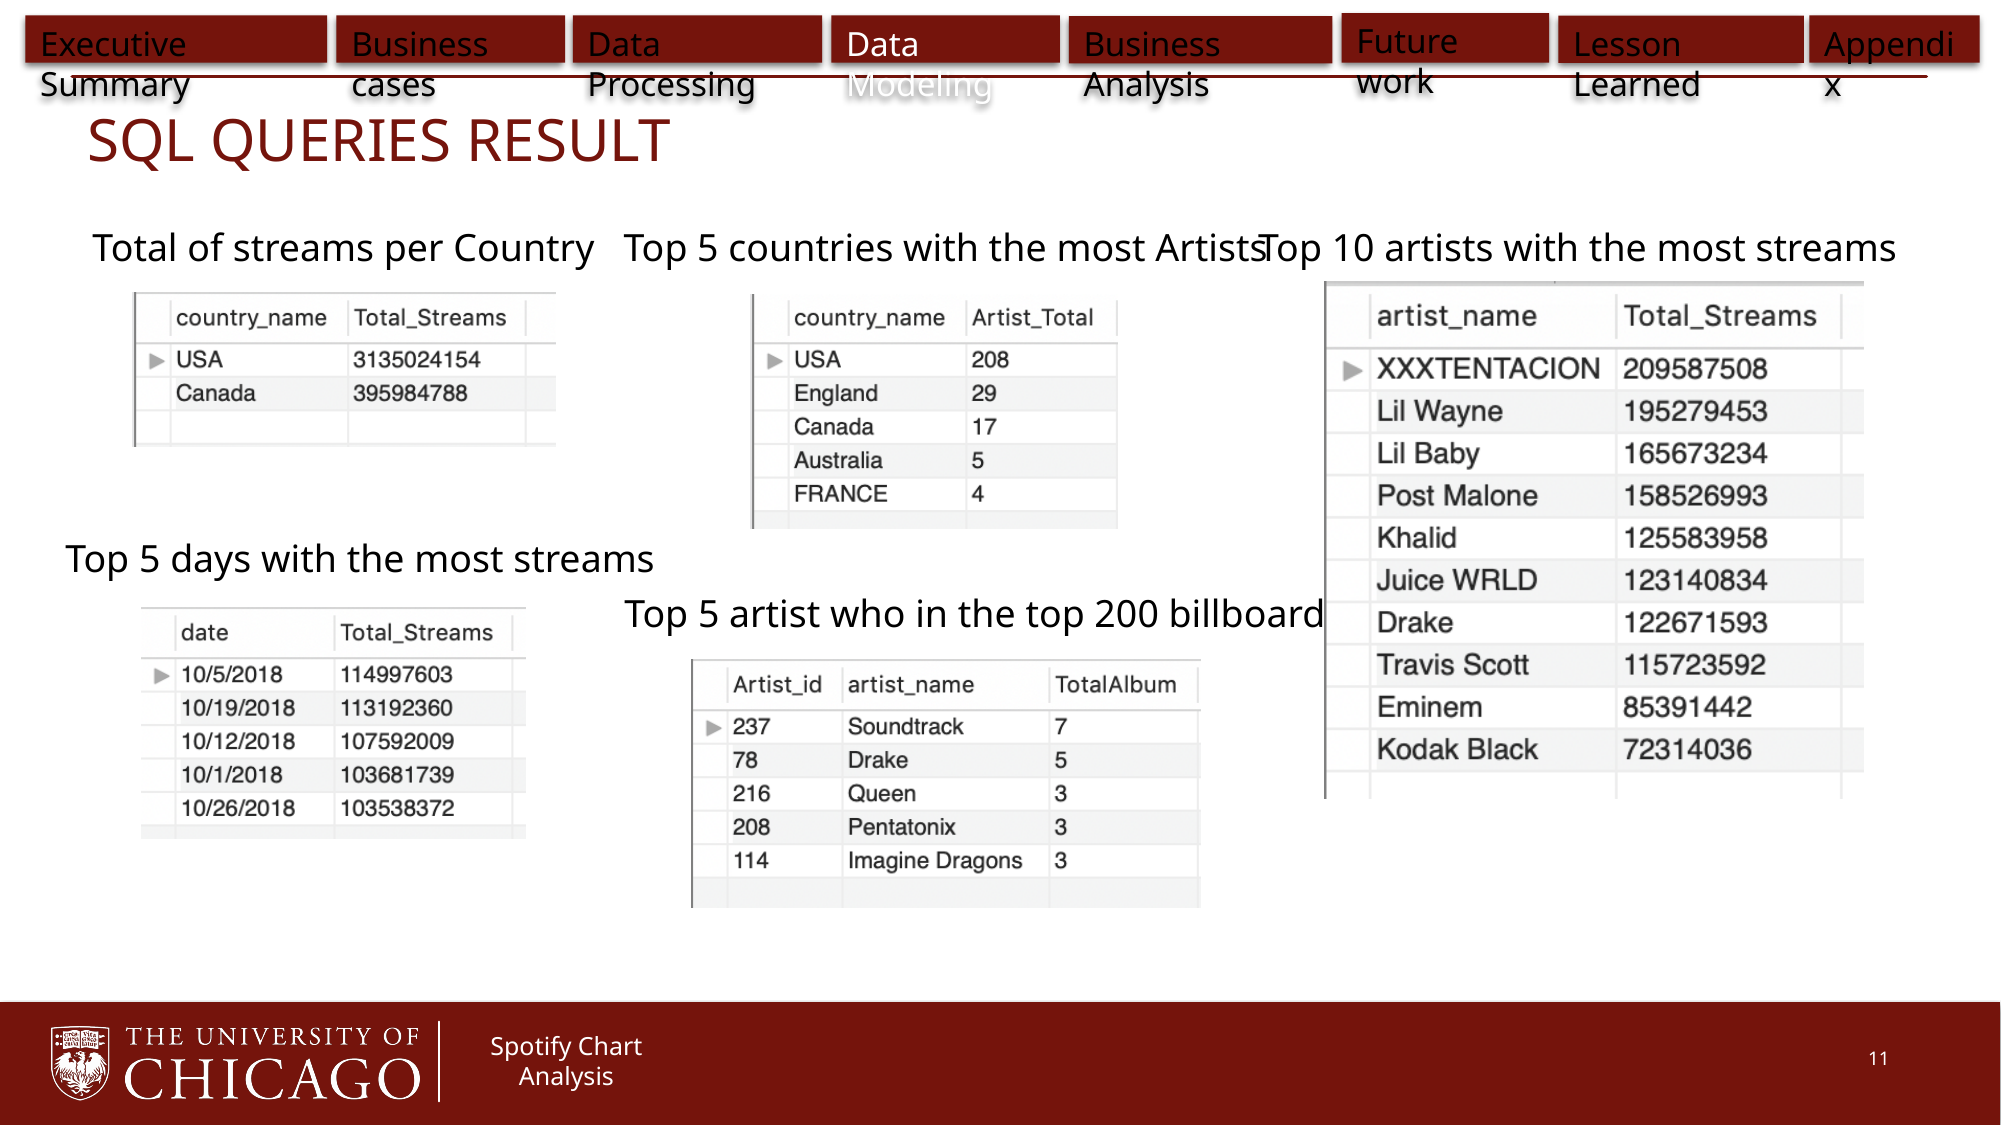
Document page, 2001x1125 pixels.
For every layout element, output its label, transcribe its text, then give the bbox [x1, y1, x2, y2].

picture [51, 1026, 420, 1101]
text_box Top 5 countries with the most Artists [608, 217, 1243, 277]
text_box Top 10 artists with the most streams [1243, 217, 1913, 277]
picture [691, 659, 1201, 909]
picture [750, 294, 1119, 529]
picture [141, 607, 526, 840]
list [131, 291, 556, 448]
text_box Top 5 days with the most streams [50, 528, 671, 588]
text_box Total of streams per Country [77, 217, 608, 277]
title SQL queries result [72, 92, 1927, 181]
slide_number 11 [1732, 1029, 1905, 1090]
text_box Top 5 artist who in the top 200 billboard [609, 582, 1318, 643]
picture [1324, 280, 1864, 800]
